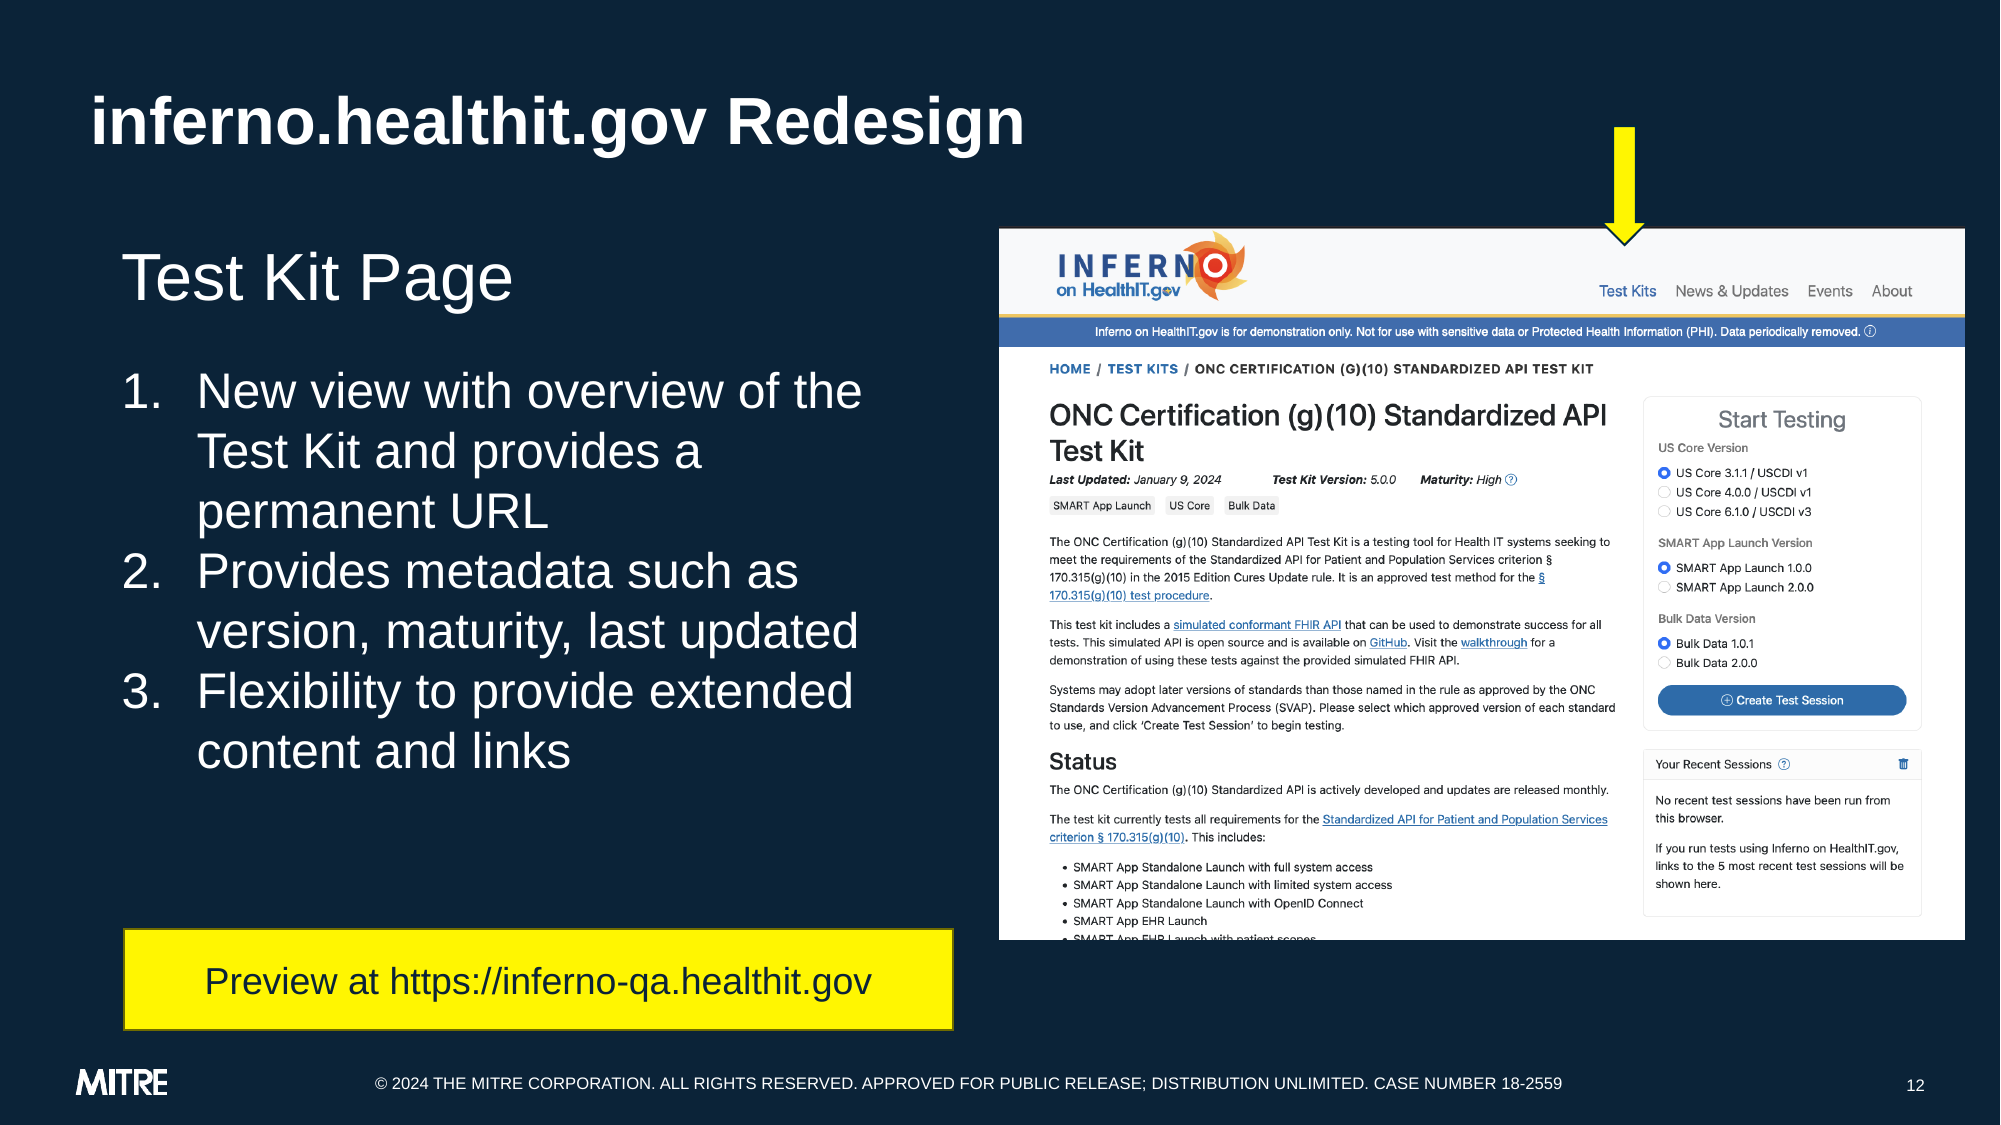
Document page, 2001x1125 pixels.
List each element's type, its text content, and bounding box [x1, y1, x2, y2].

picture [999, 226, 1965, 940]
text_box [1599, 125, 1650, 226]
title inferno.healthit.gov Redesign [75, 60, 1925, 175]
text_box Test Kit Page New view with overview of the Test Kit and provides a permanent URL Provides metadata such as version, maturity, last updated Flexibility to provide extended content and links [106, 226, 950, 787]
slide_number 12 [1793, 1064, 1925, 1106]
text_box Preview at https://inferno-qa.healthit.gov [123, 928, 954, 1031]
